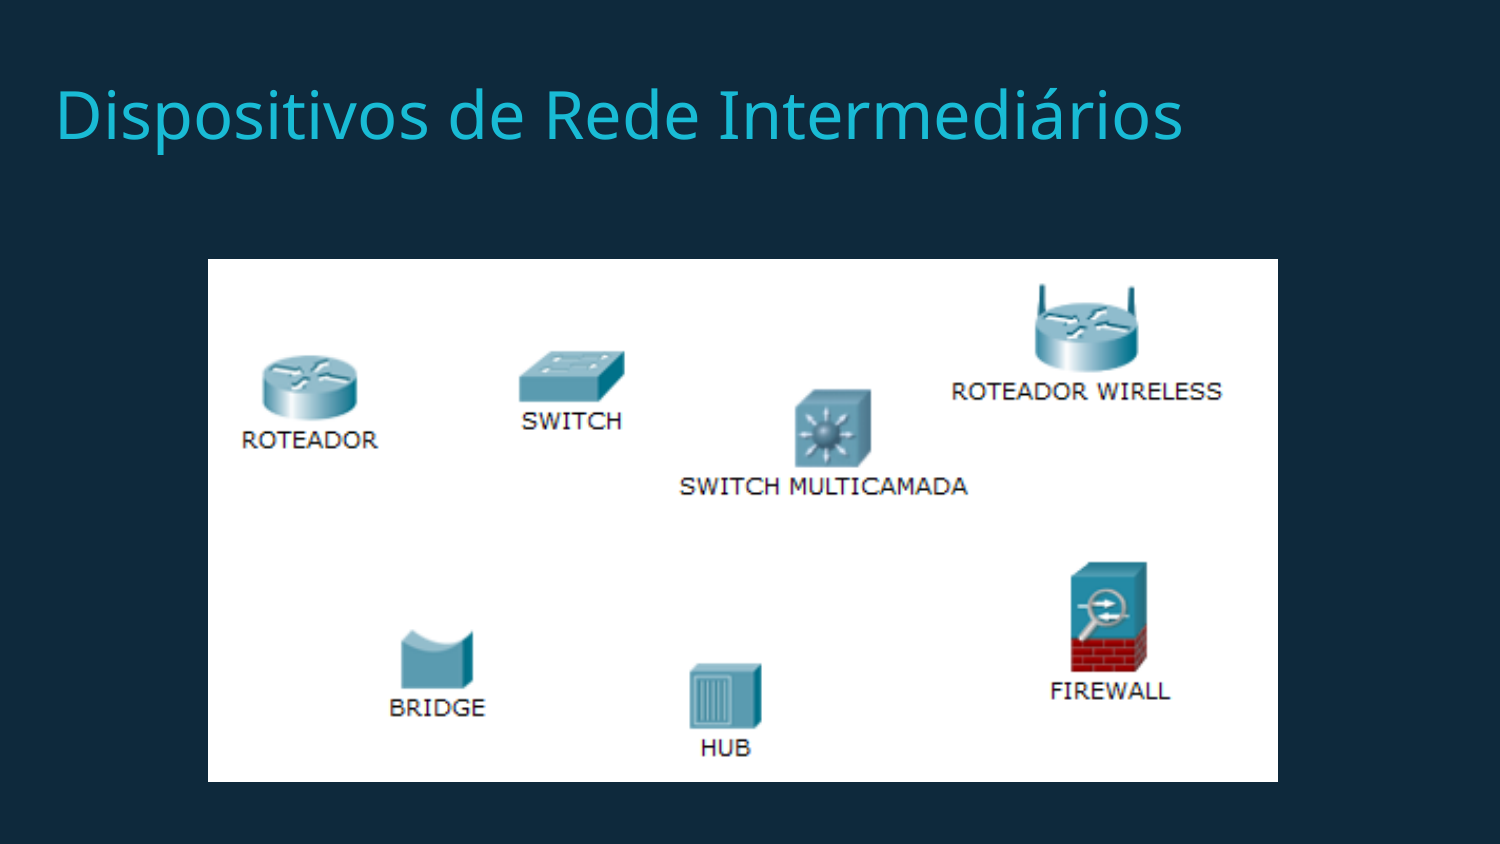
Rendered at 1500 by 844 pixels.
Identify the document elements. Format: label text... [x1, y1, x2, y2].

picture [208, 259, 1278, 783]
title Dispositivos de Rede Intermediários [39, 61, 1462, 168]
